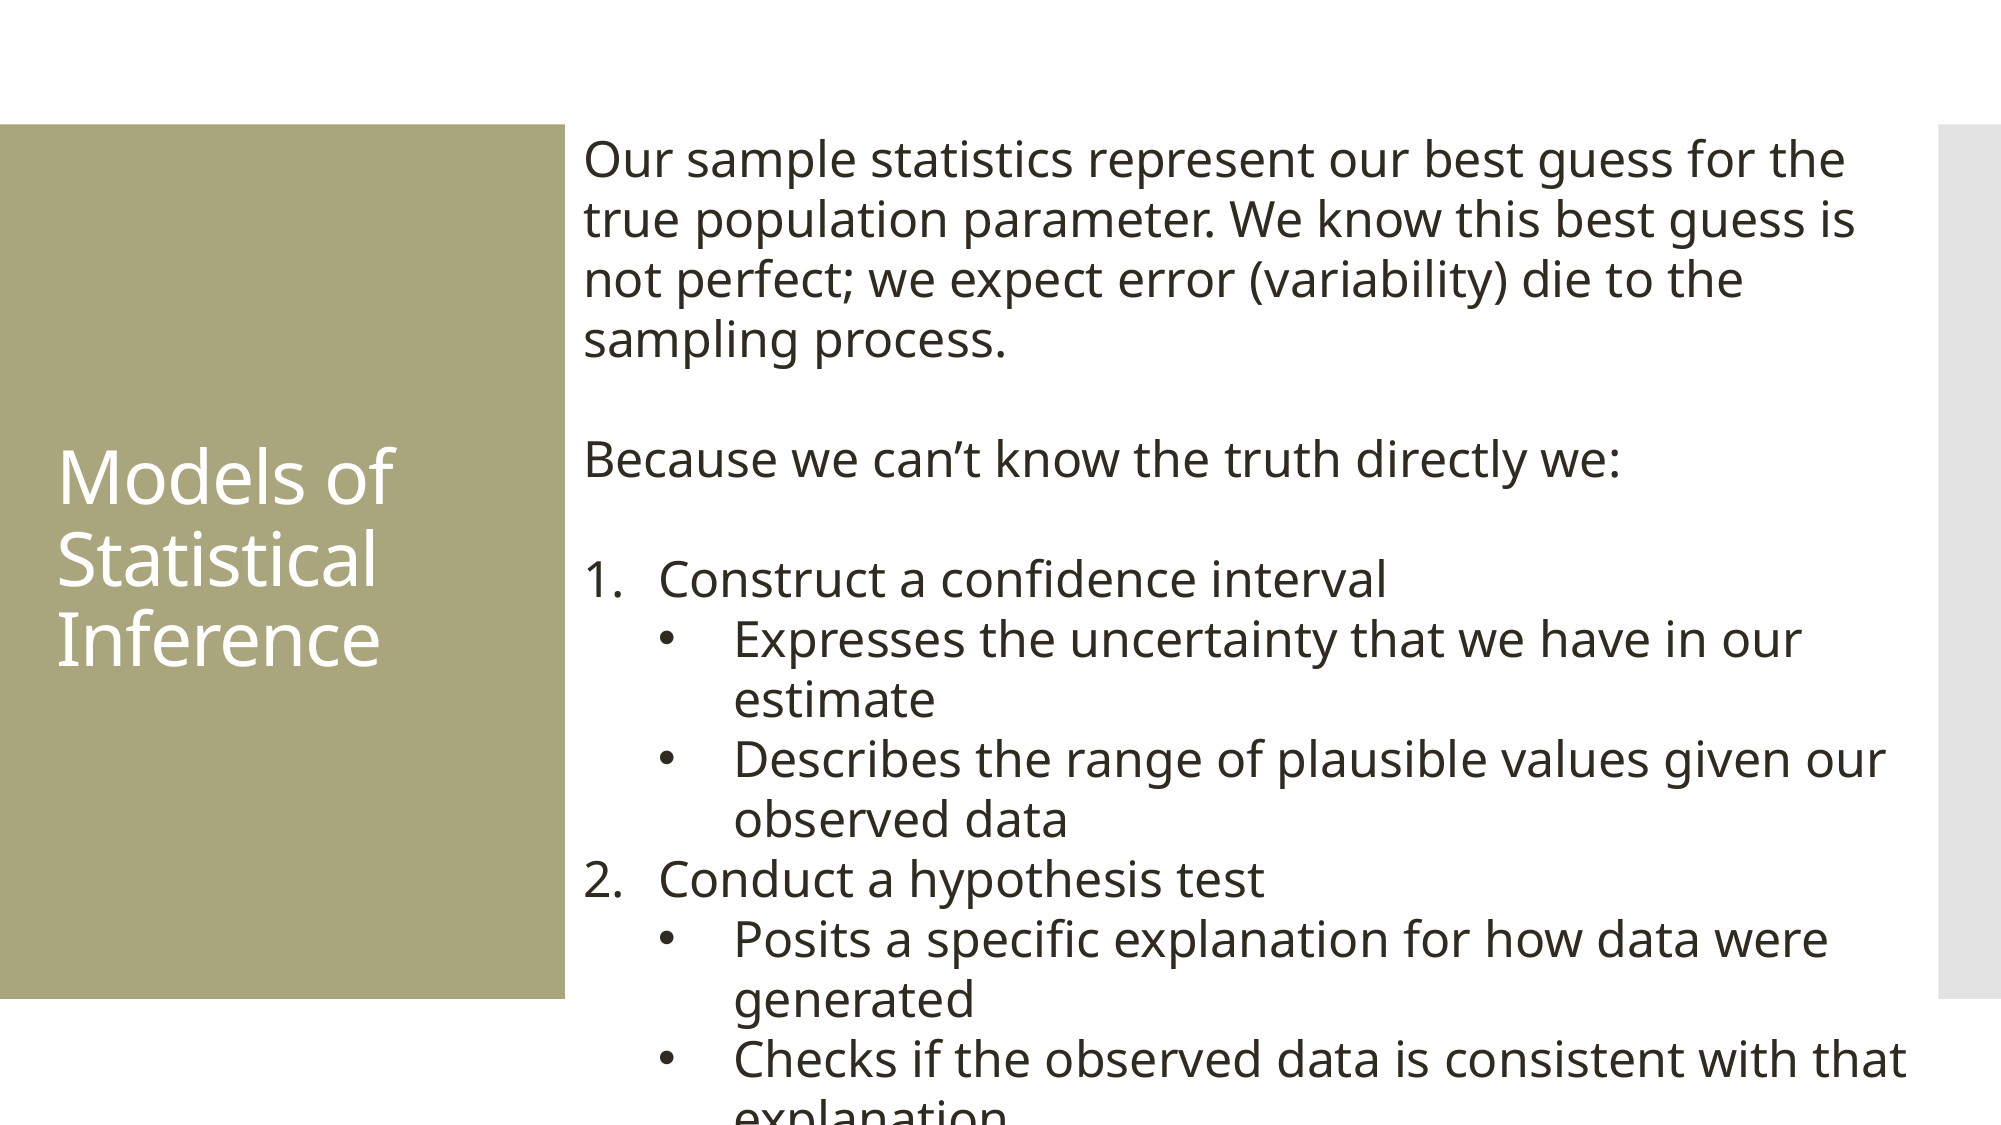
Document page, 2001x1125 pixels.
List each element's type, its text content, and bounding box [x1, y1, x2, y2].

title Models of Statistical Inference [41, 184, 525, 940]
text_box Our sample statistics represent our best guess for the true population parameter. We know this best guess is not perfect; we expect error (variability) die to the sampling process. Because we can’t know the truth directly we: Construct a confidence interval Expresses the uncertainty that we have in our estimate Describes the range of plausible values given our observed data Conduct a hypothesis test Posits a specific explanation for how data were generated Checks if the observed data is consistent with that explanation [568, 120, 1932, 1125]
